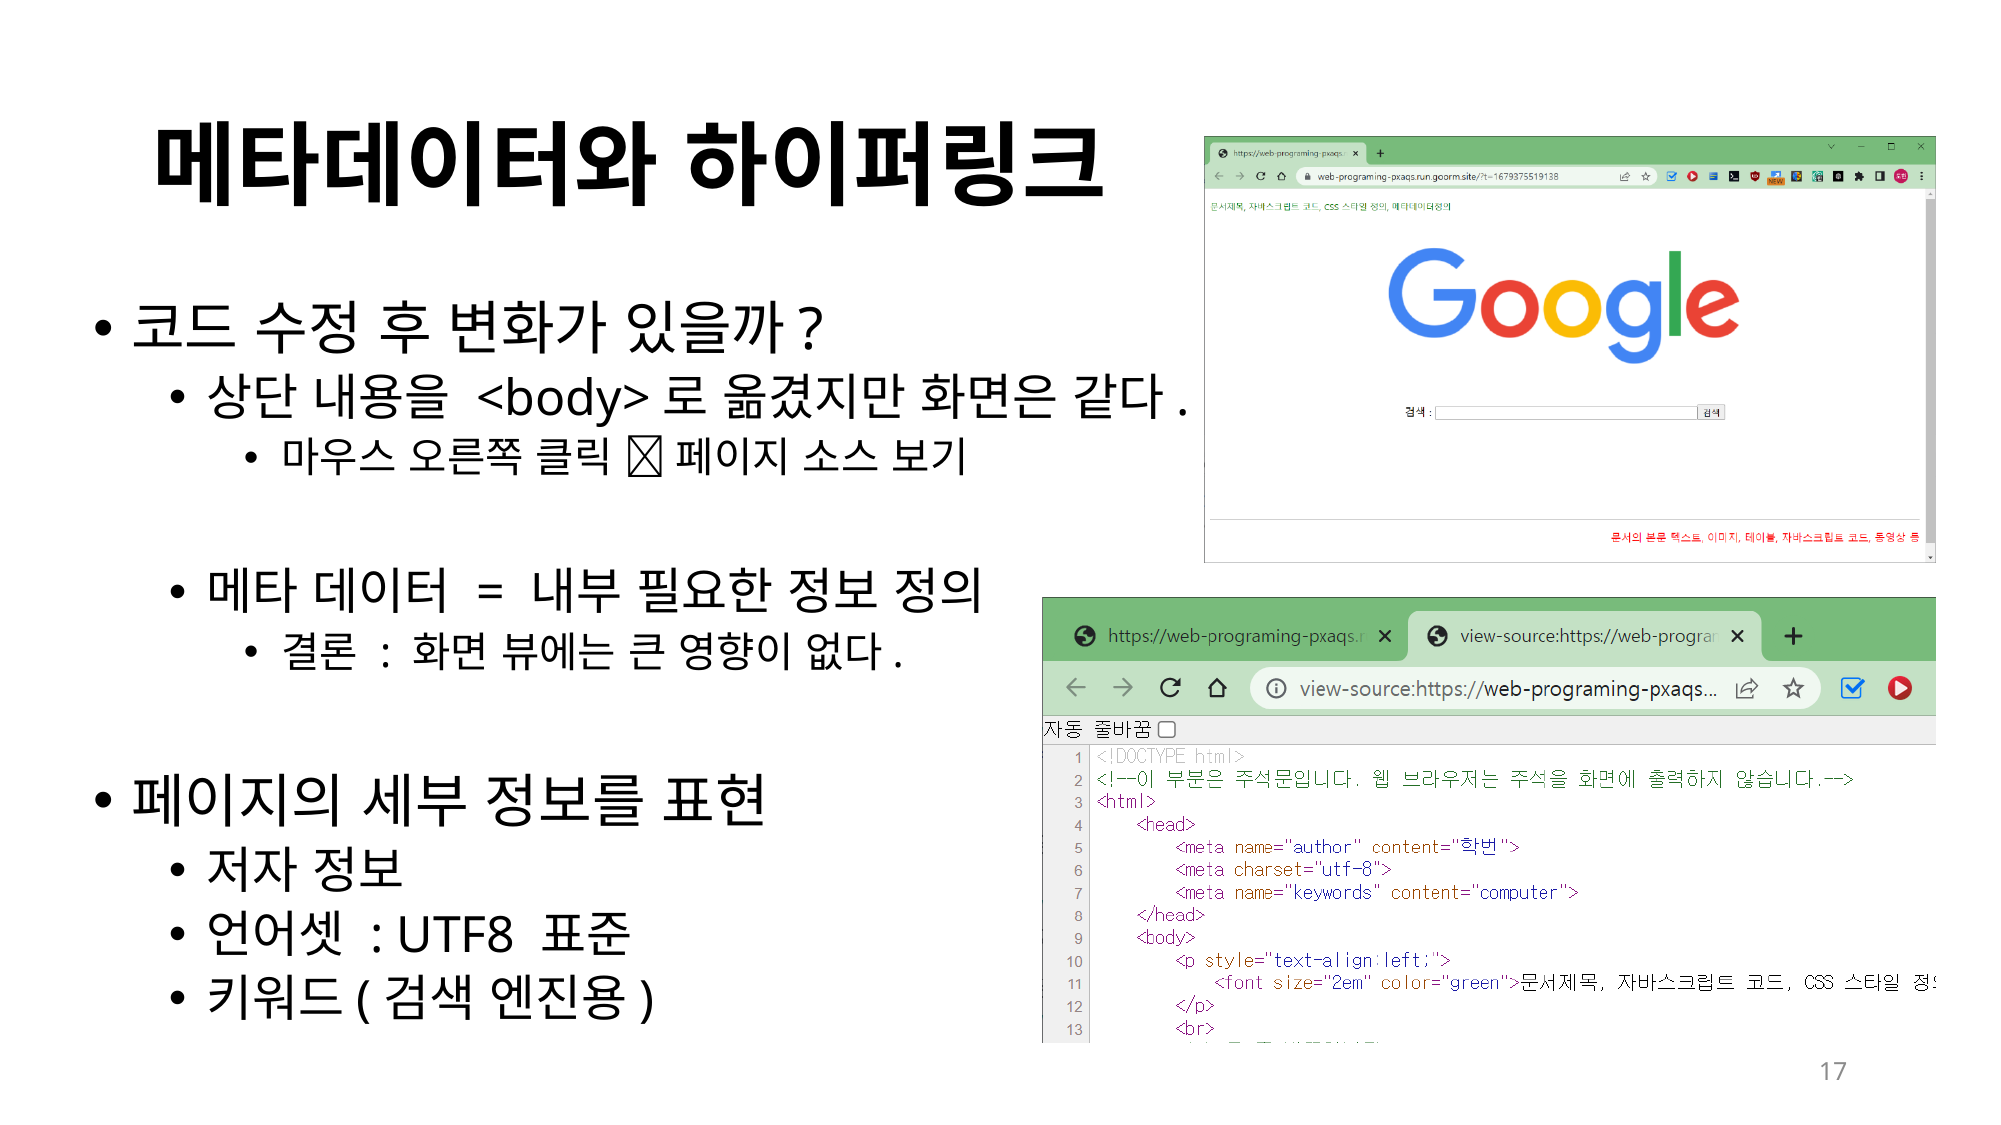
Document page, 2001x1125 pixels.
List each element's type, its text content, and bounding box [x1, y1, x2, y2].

list 코드 수정 후 변화가 있을까? 상단 내용을 <body>로 옮겼지만 화면은 같다. 마우스 오른쪽 클릭  페이지 소스 보기 메타 데이터 = 내부 필요한 정보 정의 결론 : 화면 뷰에는 큰 영향이 없다. 페이지의 세부 정보를 표현 저자 정보 언어셋 : UTF8 표준 키워드(검색 엔진용) [79, 291, 1863, 1090]
slide_number 17 [1412, 1043, 1863, 1103]
title 메타데이터와 하이퍼링크 [137, 59, 1863, 278]
picture [1204, 136, 1936, 563]
picture [1042, 597, 1936, 1043]
